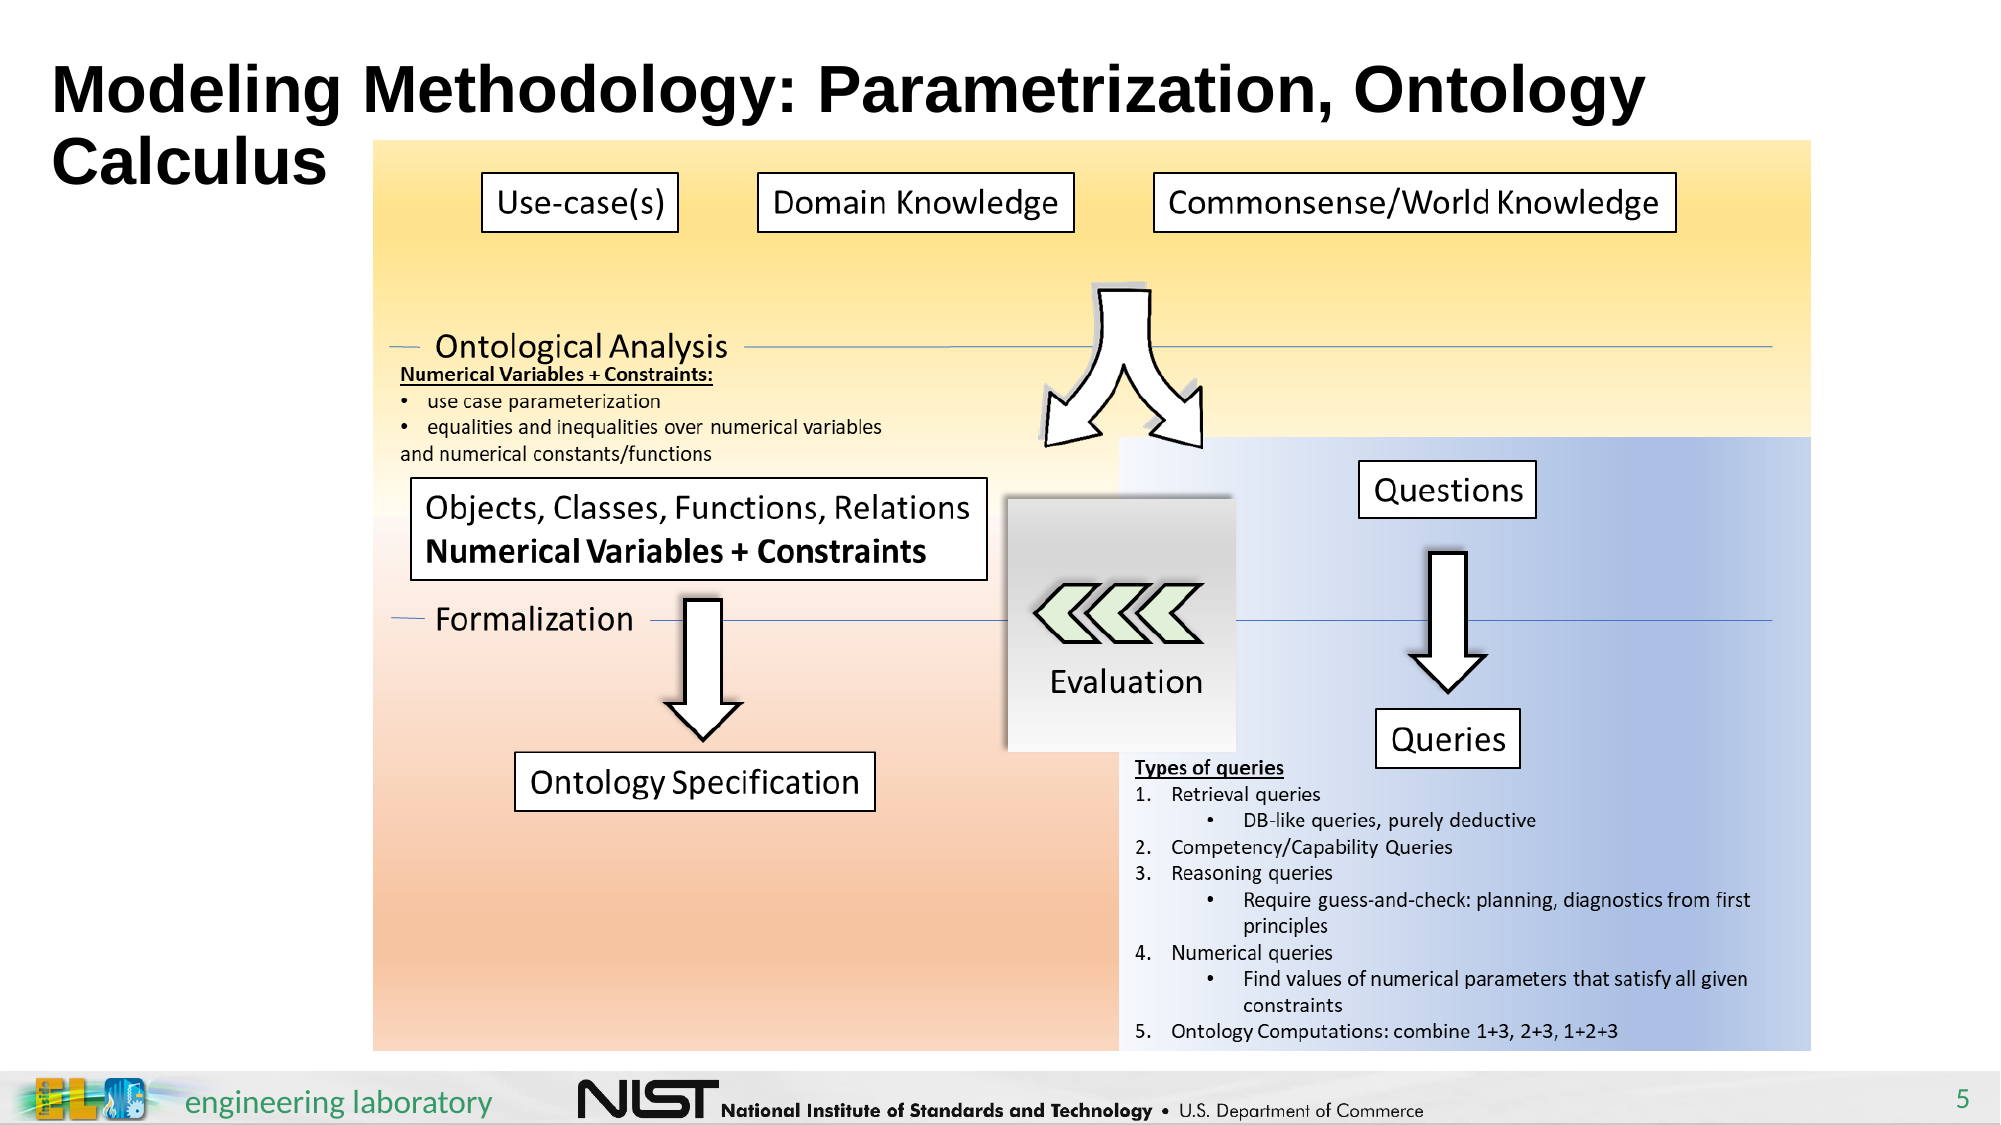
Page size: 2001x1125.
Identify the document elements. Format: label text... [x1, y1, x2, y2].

picture [373, 139, 1811, 1057]
picture [572, 1077, 1428, 1123]
picture [11, 1075, 237, 1121]
slide_number 5 [1876, 1077, 1971, 1116]
title Modeling Methodology: Parametrization, Ontology Calculus [36, 33, 1837, 222]
